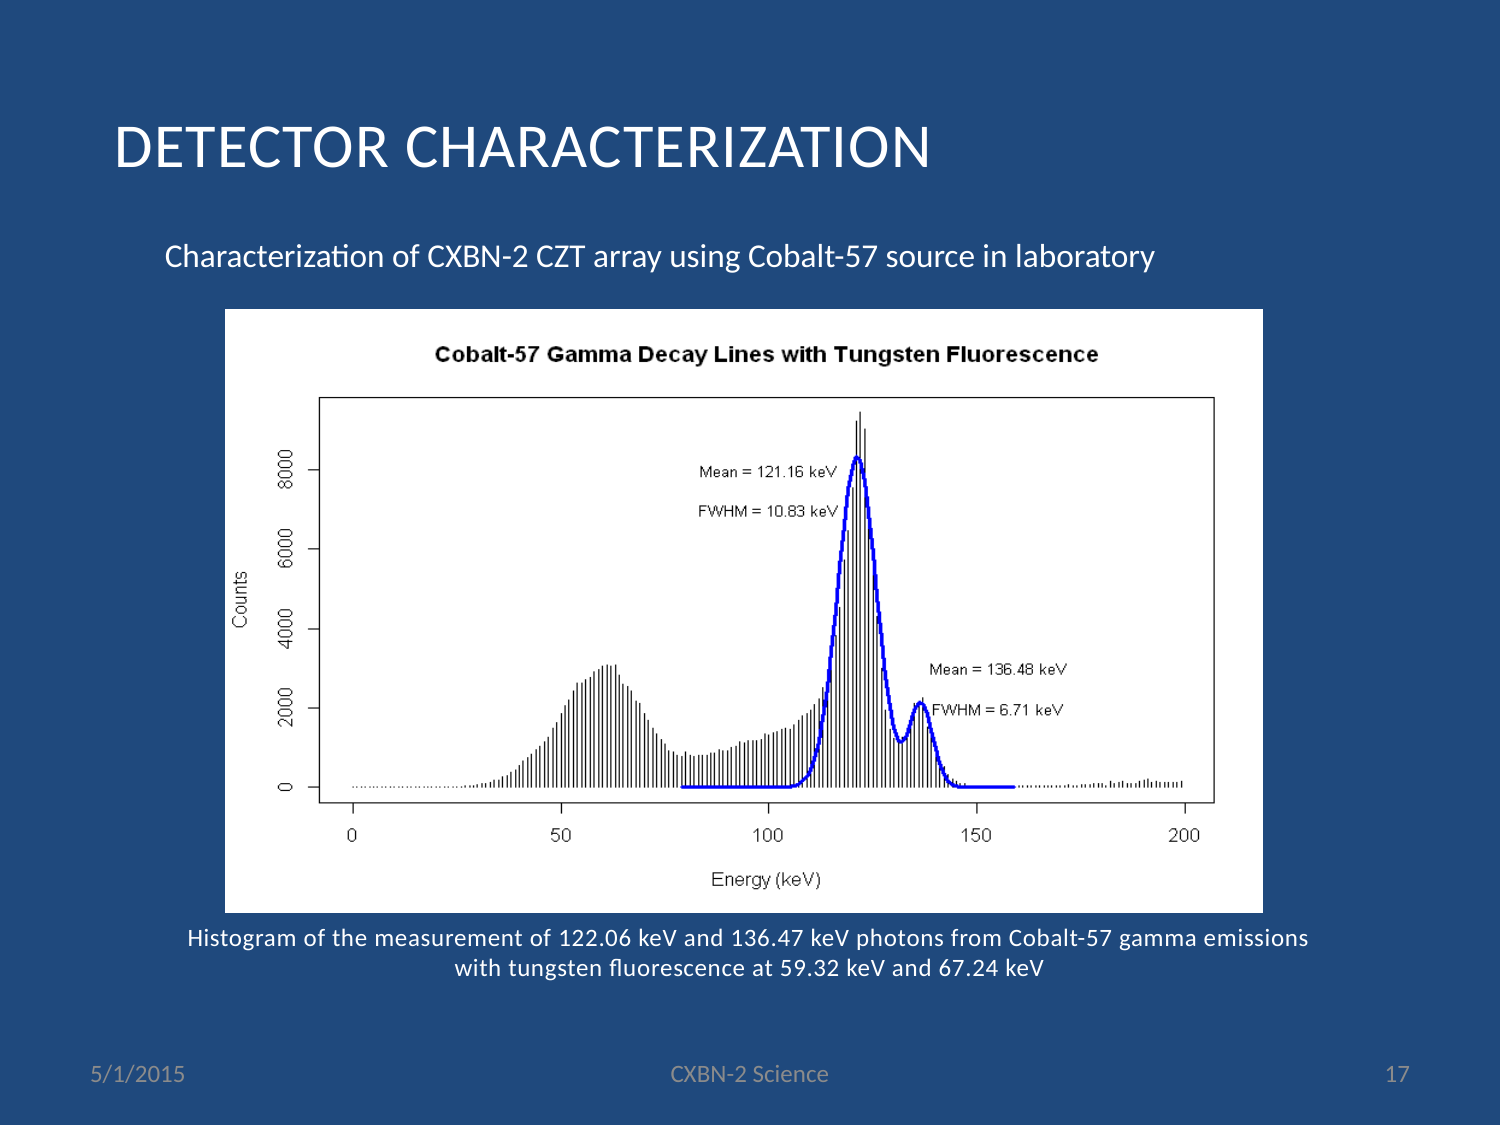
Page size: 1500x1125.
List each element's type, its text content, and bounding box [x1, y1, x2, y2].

list [99, 237, 1400, 913]
footer CXBN-2 Science [512, 1042, 988, 1103]
text_box Histogram of the measurement of 122.06 keV and 136.47 keV photons from Cobalt-57 gamma emissions with tungsten fluorescence at 59.32 keV and 67.24 keV [162, 914, 1338, 989]
text_box Detector characterization [99, 62, 1400, 188]
text_box Characterization of CXBN-2 CZT array using Cobalt-57 source in laboratory [150, 226, 1325, 282]
slide_number 17 [1074, 1042, 1425, 1103]
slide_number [75, 1042, 425, 1103]
picture [224, 309, 1263, 913]
